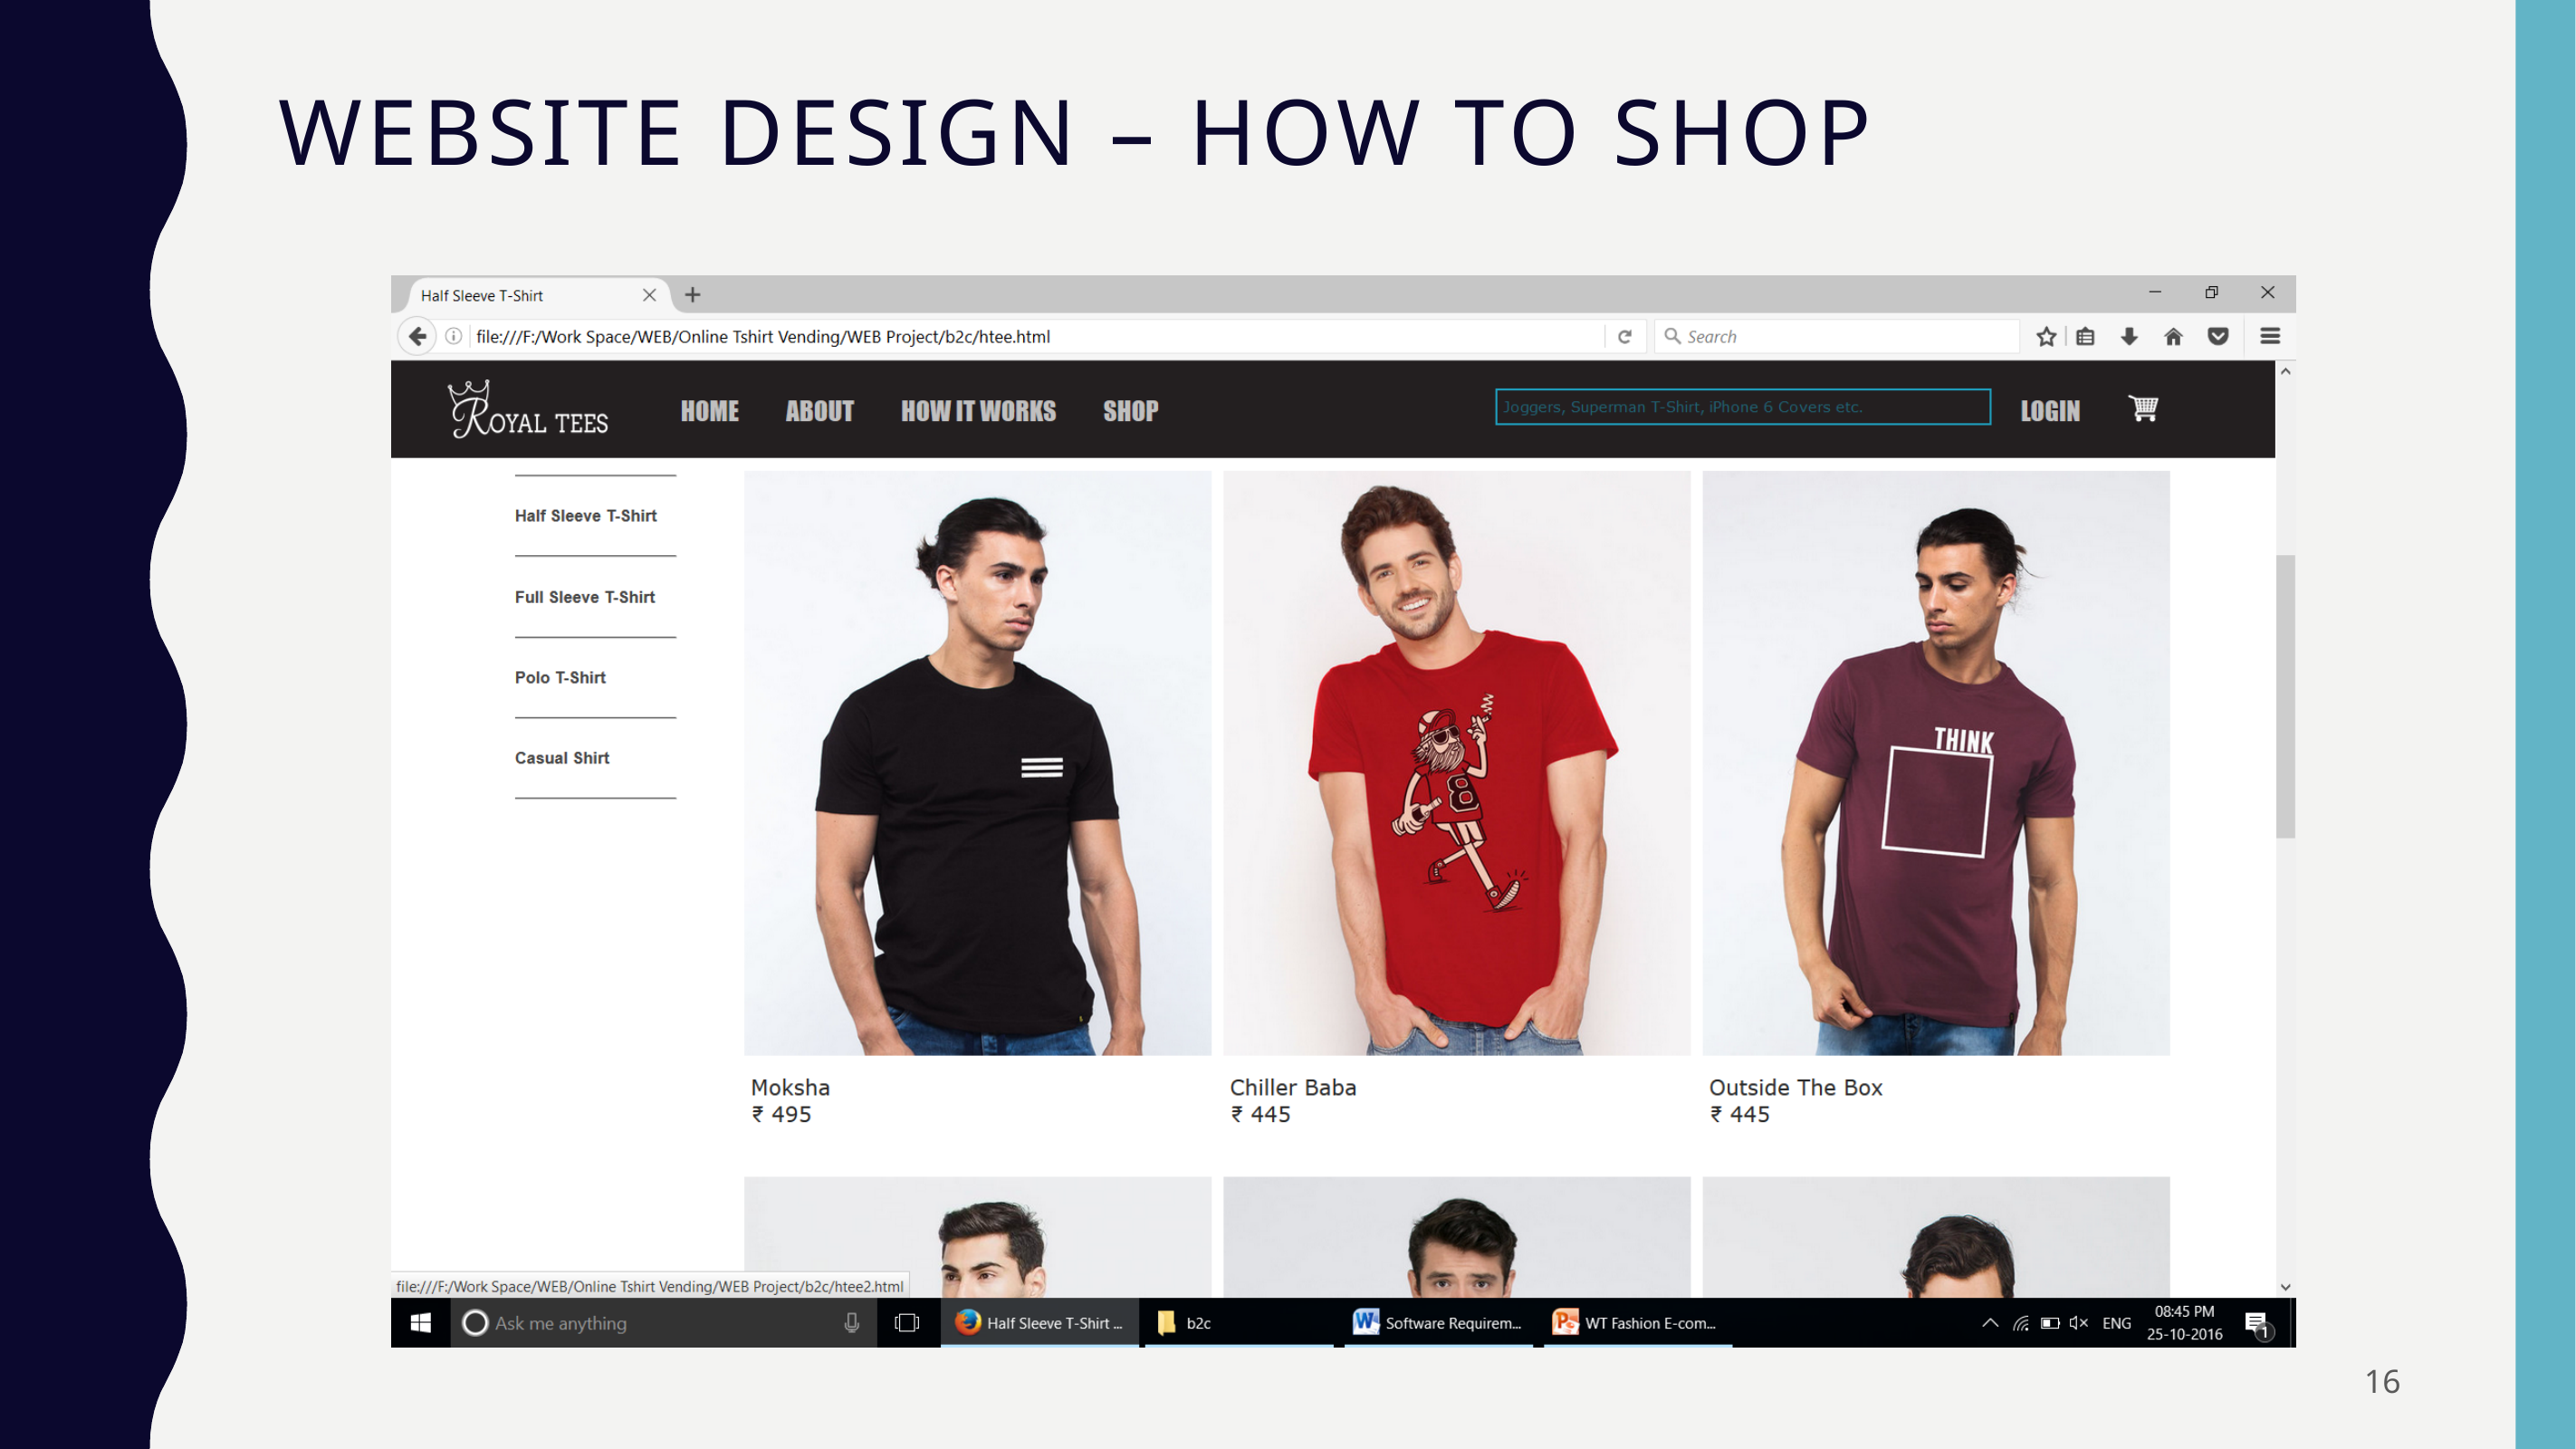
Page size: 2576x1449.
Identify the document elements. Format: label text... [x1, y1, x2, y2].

picture [391, 275, 2296, 1348]
title Website design – How to shop [264, 81, 2415, 397]
slide_number 16 [1818, 1347, 2415, 1421]
